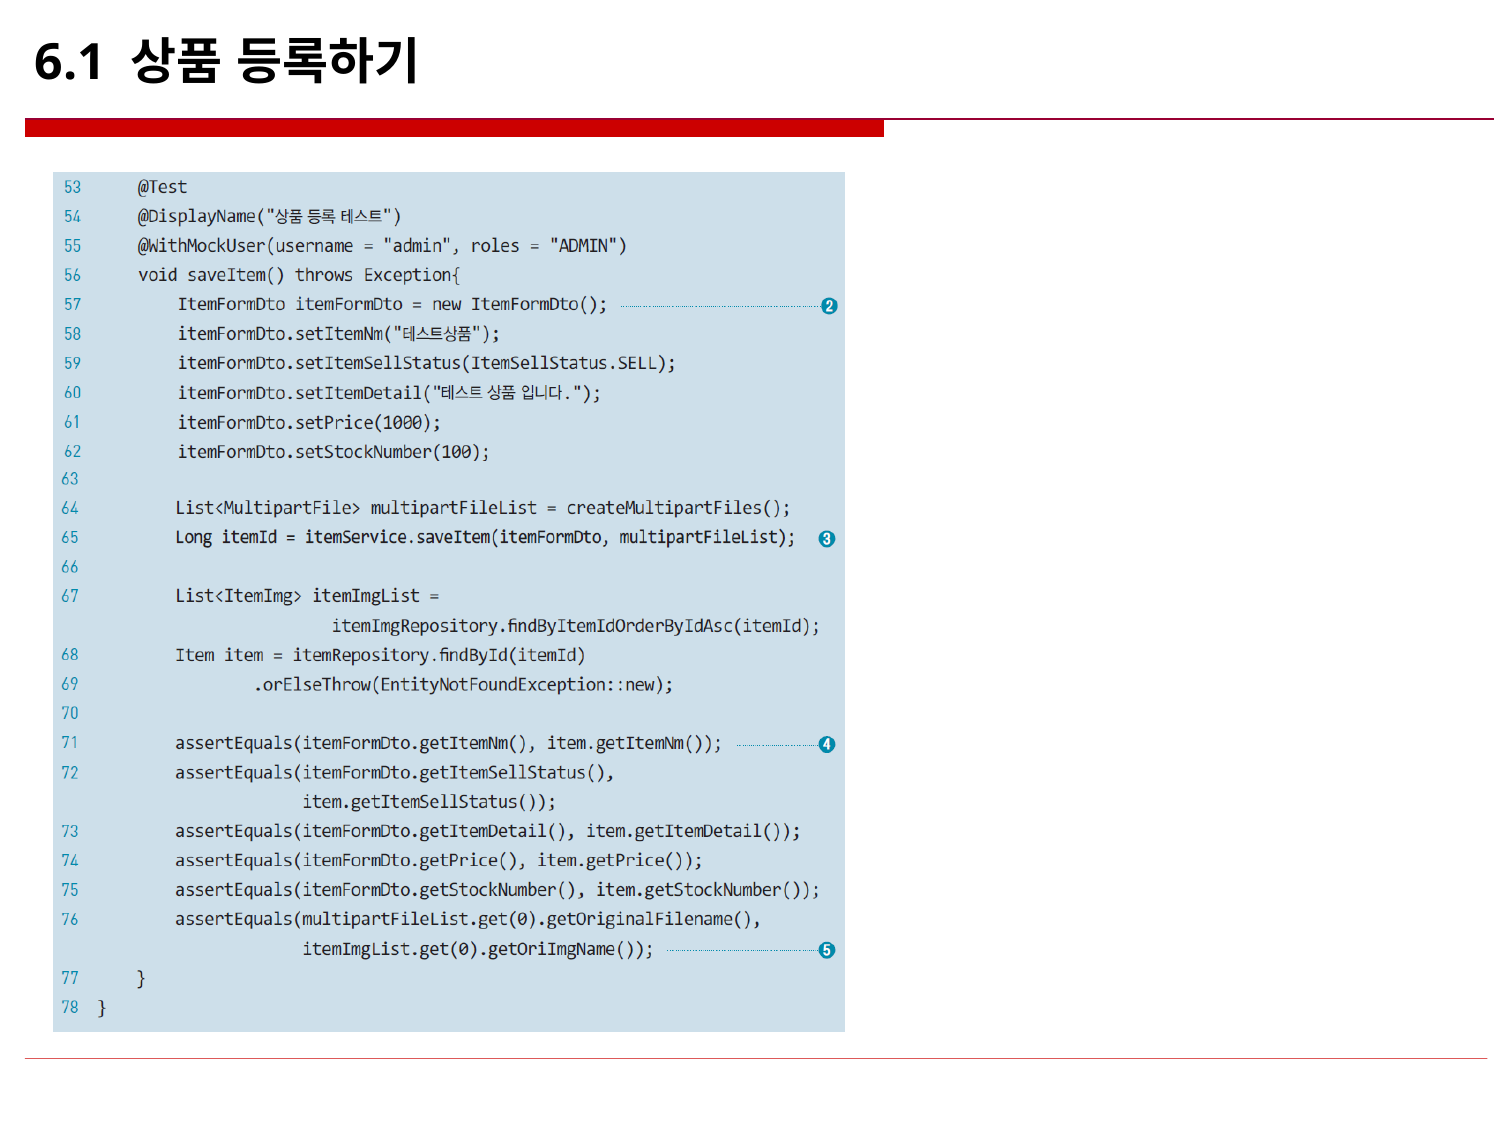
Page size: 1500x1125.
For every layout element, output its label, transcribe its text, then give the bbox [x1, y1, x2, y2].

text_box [52, 172, 845, 1032]
title 6.1 상품 등록하기 [19, 23, 1370, 96]
